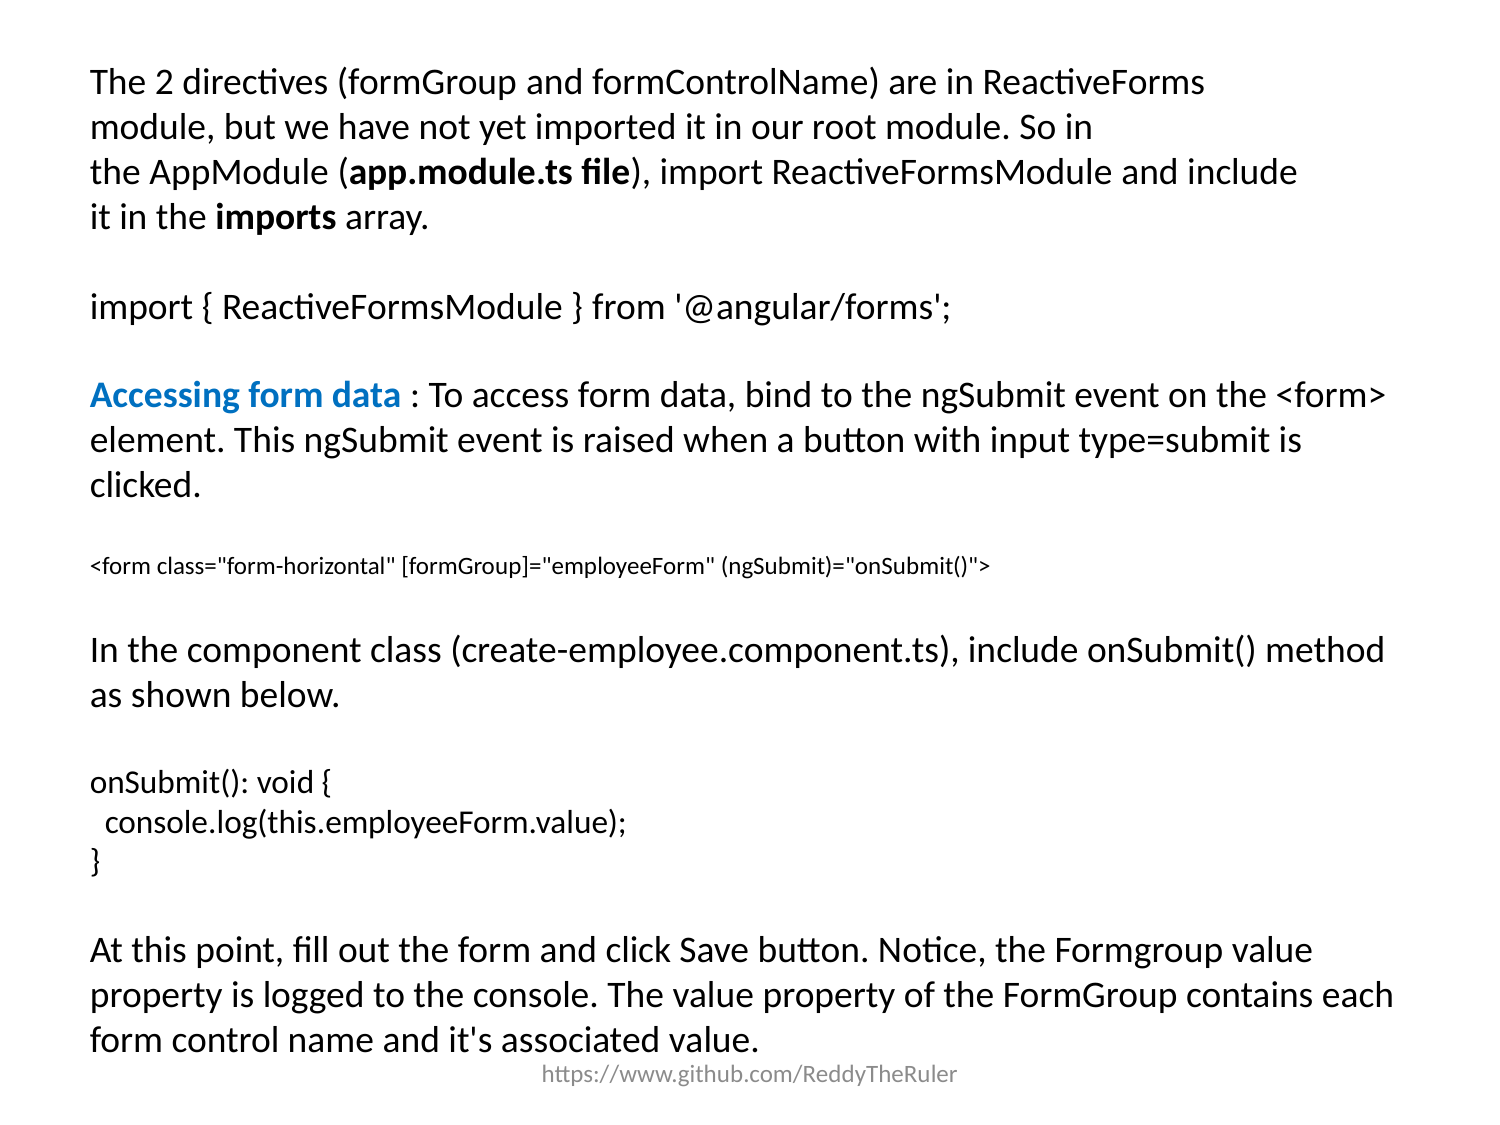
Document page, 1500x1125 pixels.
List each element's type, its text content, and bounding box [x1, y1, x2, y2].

text_box The 2 directives (formGroup and formControlName) are in ReactiveForms module, but we have not yet imported it in our root module. So in the AppModule (app.module.ts file), import ReactiveFormsModule and include it in the imports array. import { ReactiveFormsModule } from '@angular/forms'; [74, 49, 1338, 335]
text_box Accessing form data : To access form data, bind to the ngSubmit event on the <form> element. This ngSubmit event is raised when a button with input type=submit is clicked. <form class="form-horizontal" [formGroup]="employeeForm" (ngSubmit)="onSubmit()"> In the component class (create-employee.component.ts), include onSubmit() method as shown below. onSubmit(): void { console.log(this.employeeForm.value); } At this point, fill out the form and click Save button. Notice, the Formgroup value property is logged to the console. The value property of the FormGroup contains each form control name and it's associated value. [74, 362, 1438, 1067]
footer https://www.github.com/ReddyTheRuler [512, 1067, 988, 1103]
